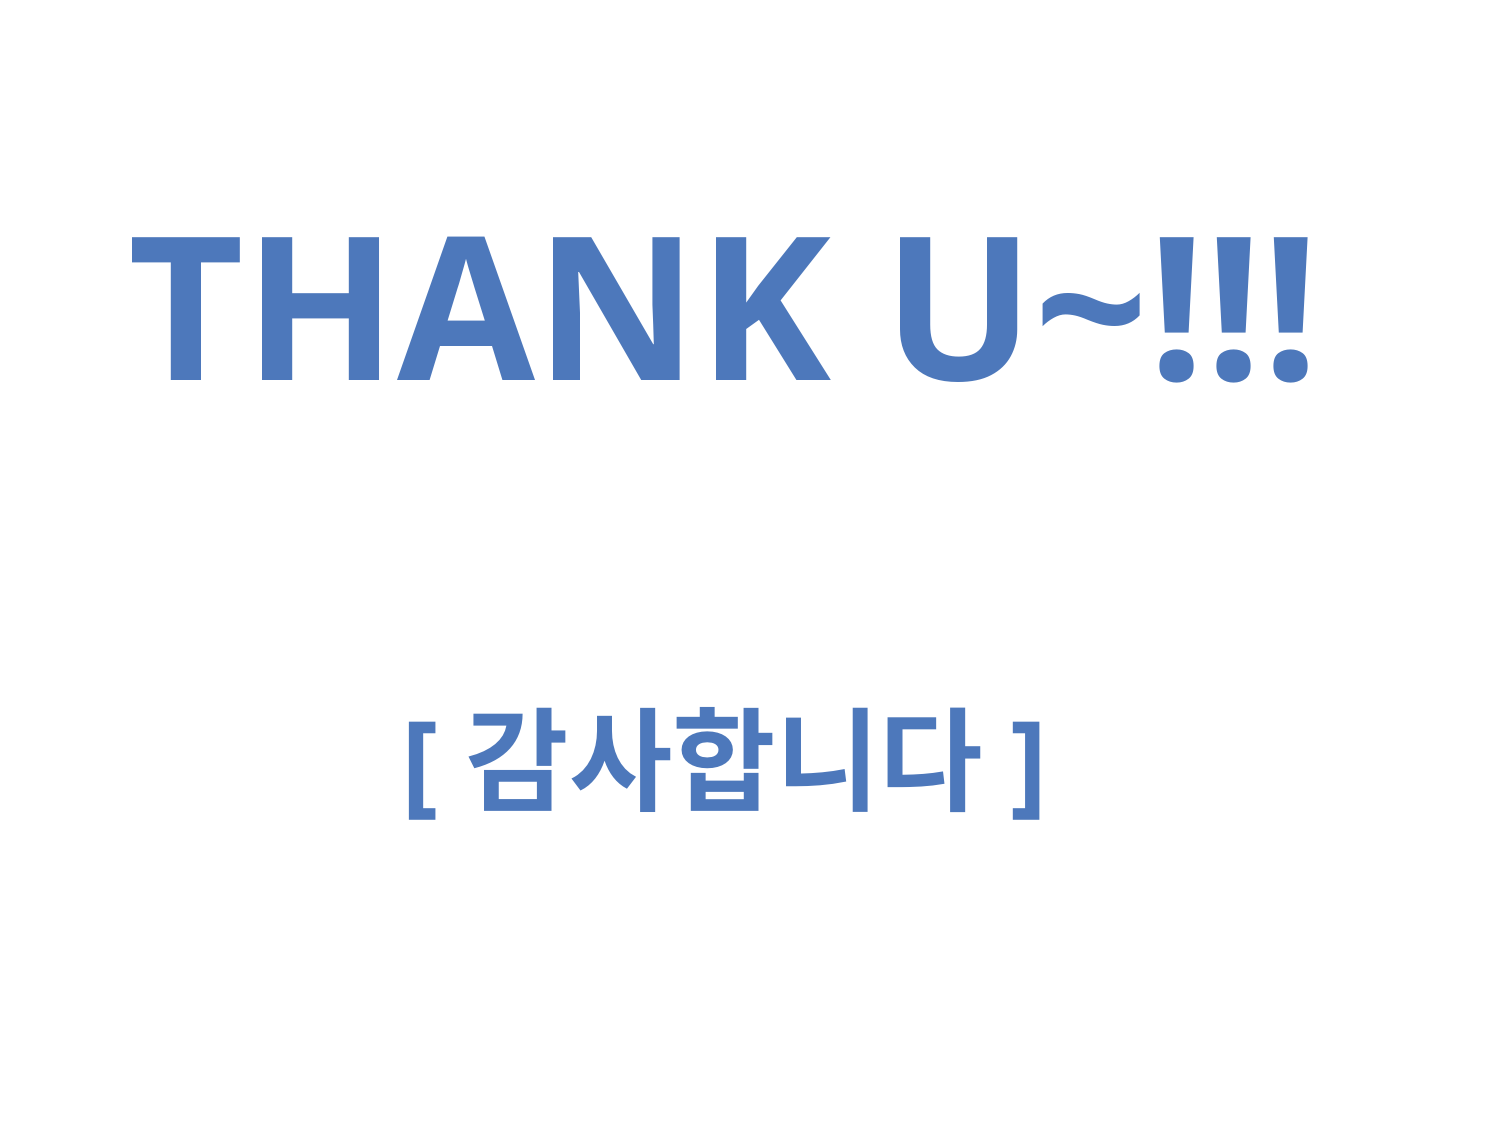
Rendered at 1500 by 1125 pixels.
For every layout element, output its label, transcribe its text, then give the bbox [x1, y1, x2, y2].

text_box Thank U~!!! [감사합니다] [113, 172, 1336, 833]
